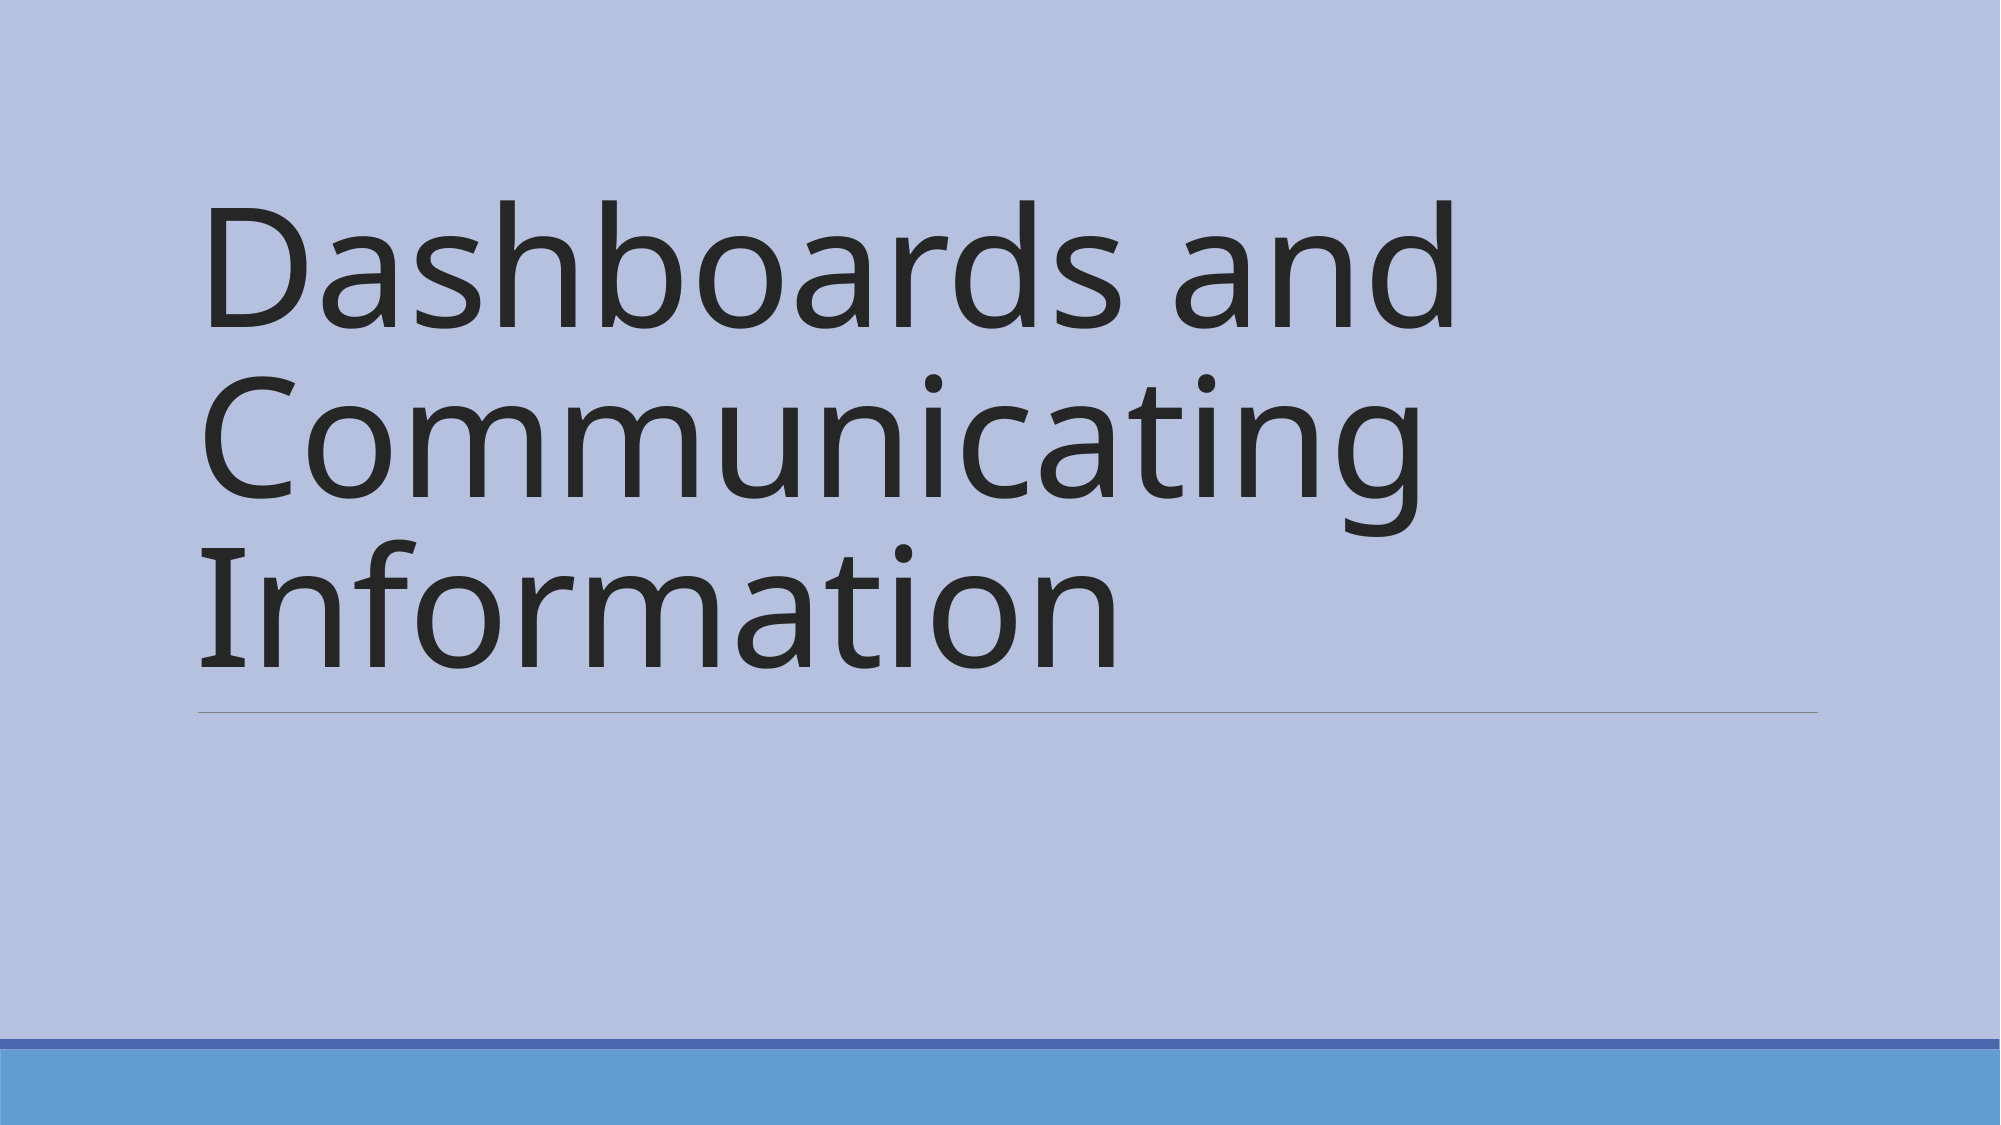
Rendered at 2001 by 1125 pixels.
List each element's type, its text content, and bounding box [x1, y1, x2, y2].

title Dashboards and Communicating Information [180, 124, 1830, 710]
